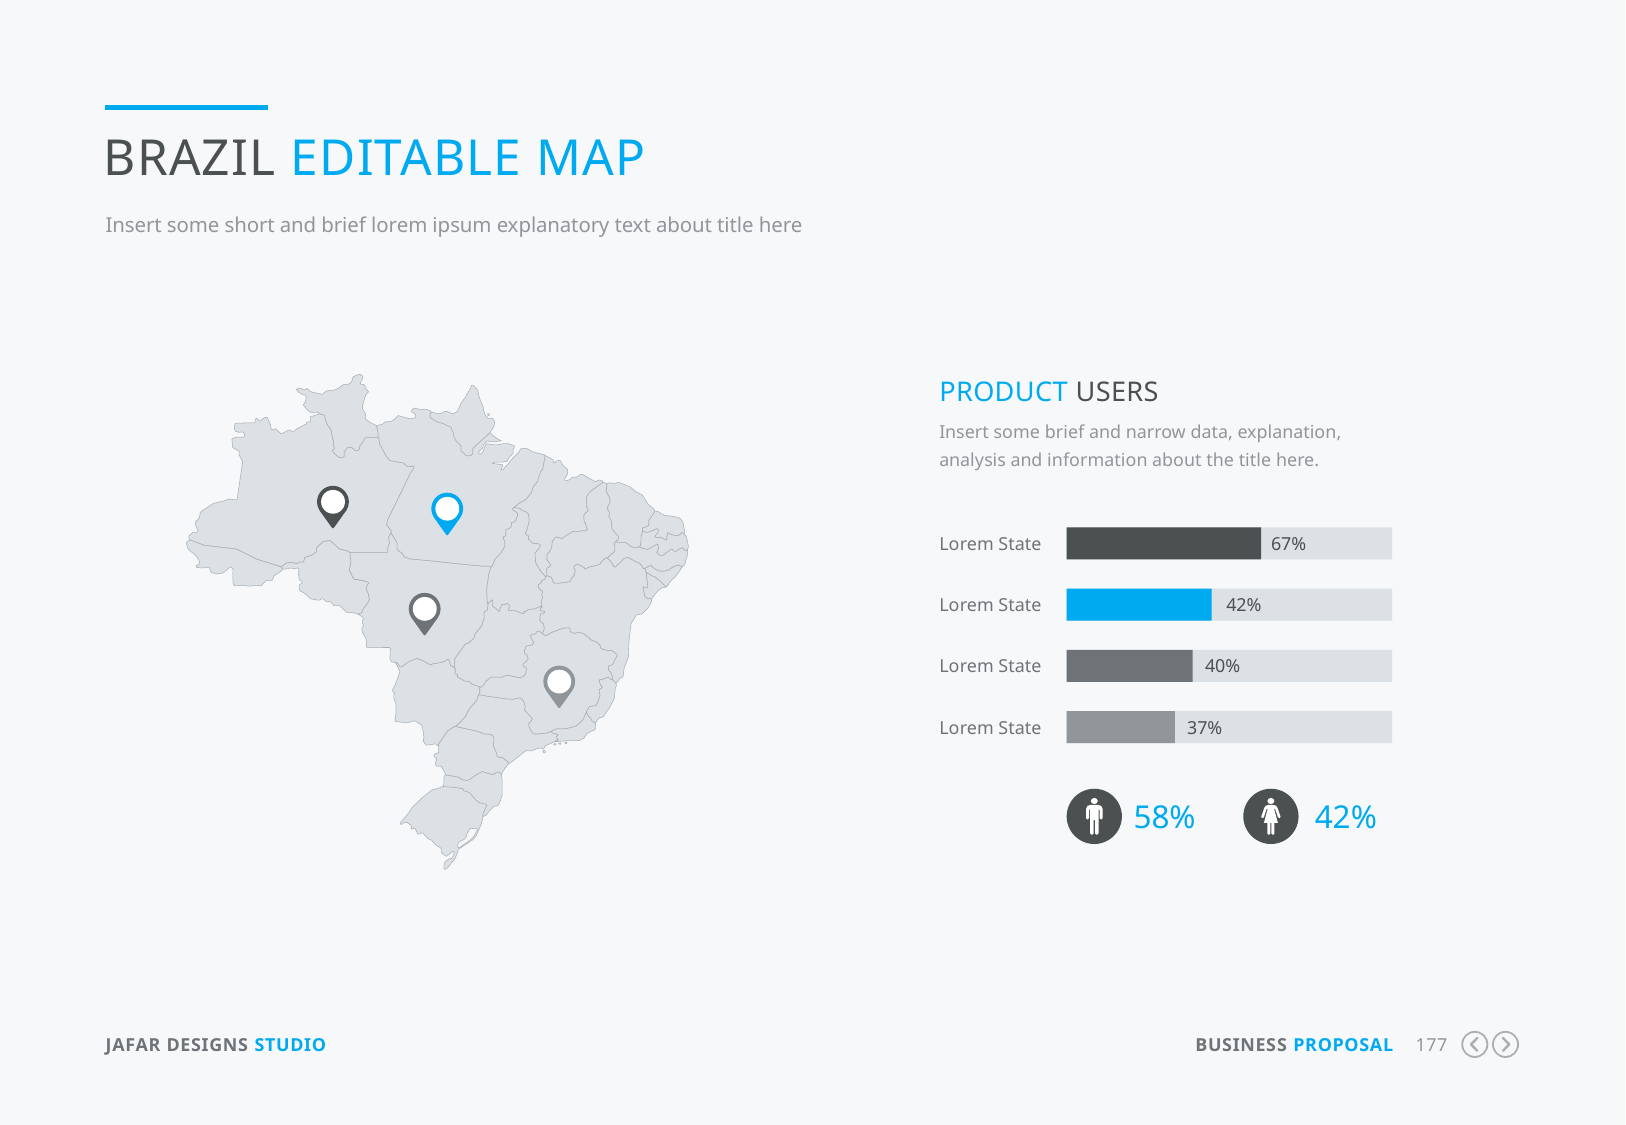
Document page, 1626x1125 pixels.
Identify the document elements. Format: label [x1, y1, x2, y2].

list [103, 125, 1518, 188]
text_box [1066, 527, 1393, 560]
text_box [1243, 788, 1299, 844]
text_box [939, 374, 1393, 472]
text_box [939, 532, 1050, 555]
text_box [939, 716, 1050, 738]
text_box [1066, 588, 1393, 621]
text_box [939, 593, 1050, 616]
text_box [1066, 711, 1393, 744]
text_box [1133, 797, 1214, 836]
list [105, 209, 1519, 241]
text_box [186, 374, 689, 870]
text_box [1066, 788, 1122, 844]
text_box [1066, 649, 1393, 682]
text_box [1314, 797, 1395, 836]
text_box [939, 654, 1050, 677]
